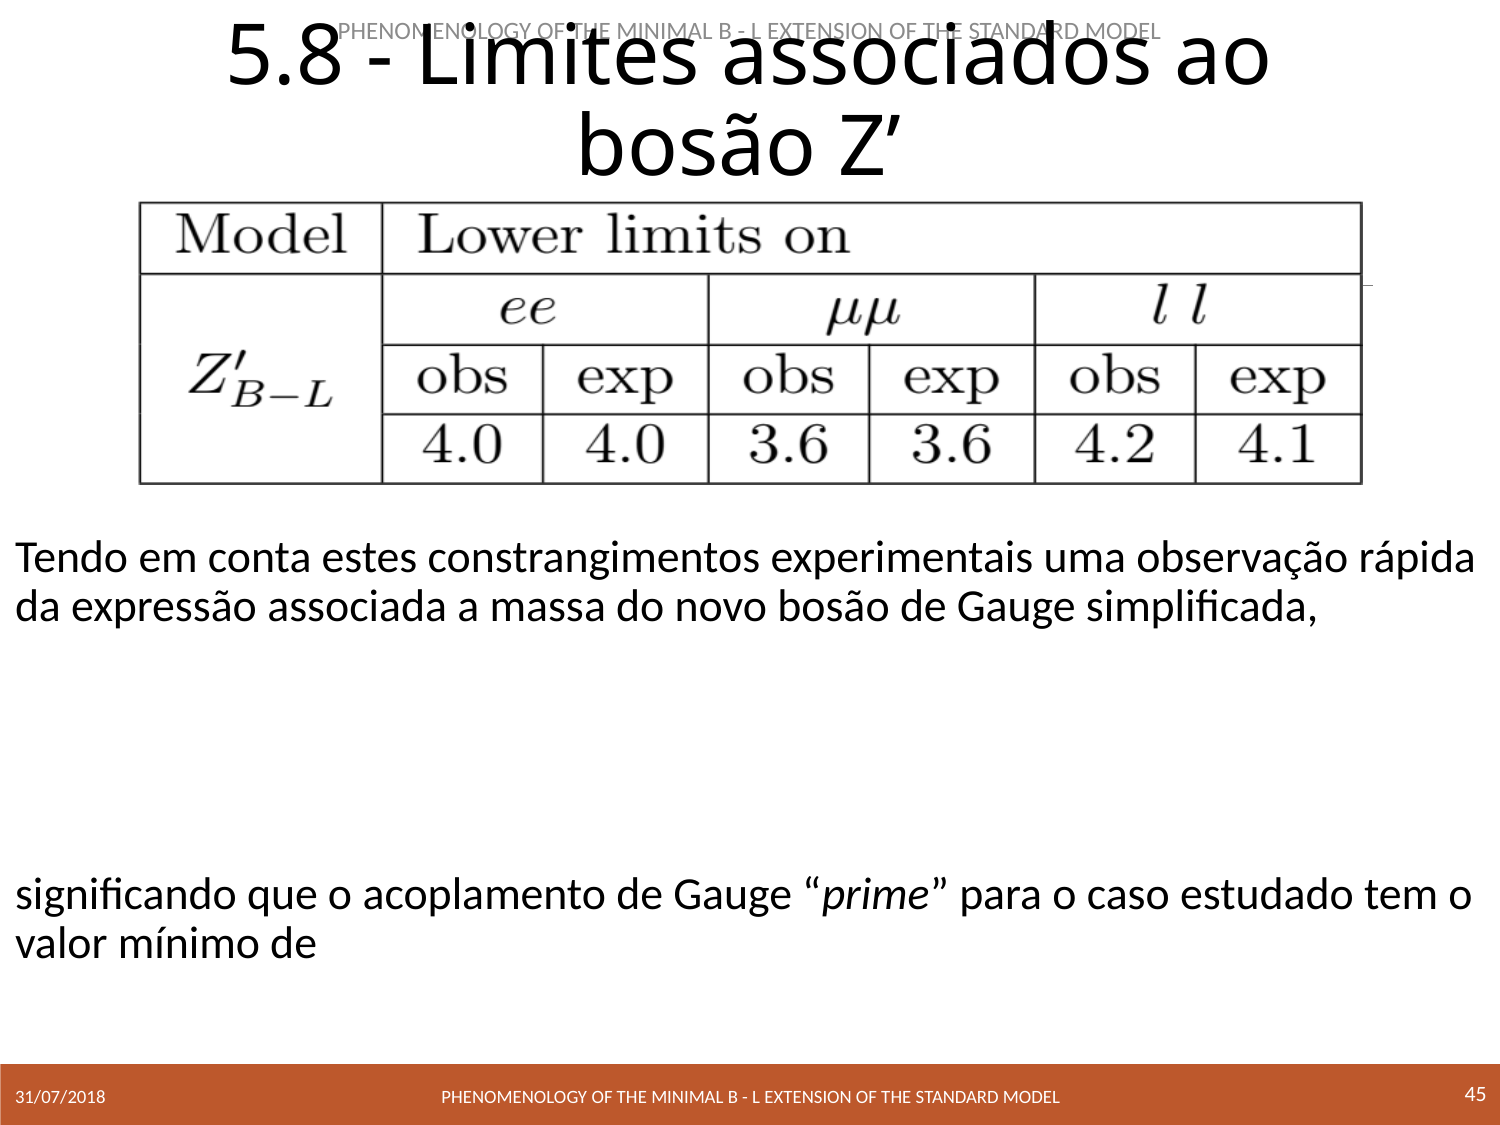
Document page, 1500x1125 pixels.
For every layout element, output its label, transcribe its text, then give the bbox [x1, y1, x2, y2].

text_box 31/07/2018 [0, 1066, 279, 1125]
picture [136, 200, 1364, 485]
text_box 45 [1340, 1062, 1500, 1123]
text_box 5.8 - Limites associados ao bosão Z’ [87, 60, 1413, 201]
text_box Phenomenology of the minimal B - L extension of the Standard Model [279, 1066, 1222, 1125]
footer Phenomenology of the minimal B - L extension of the Standard Model [0, 0, 1500, 60]
